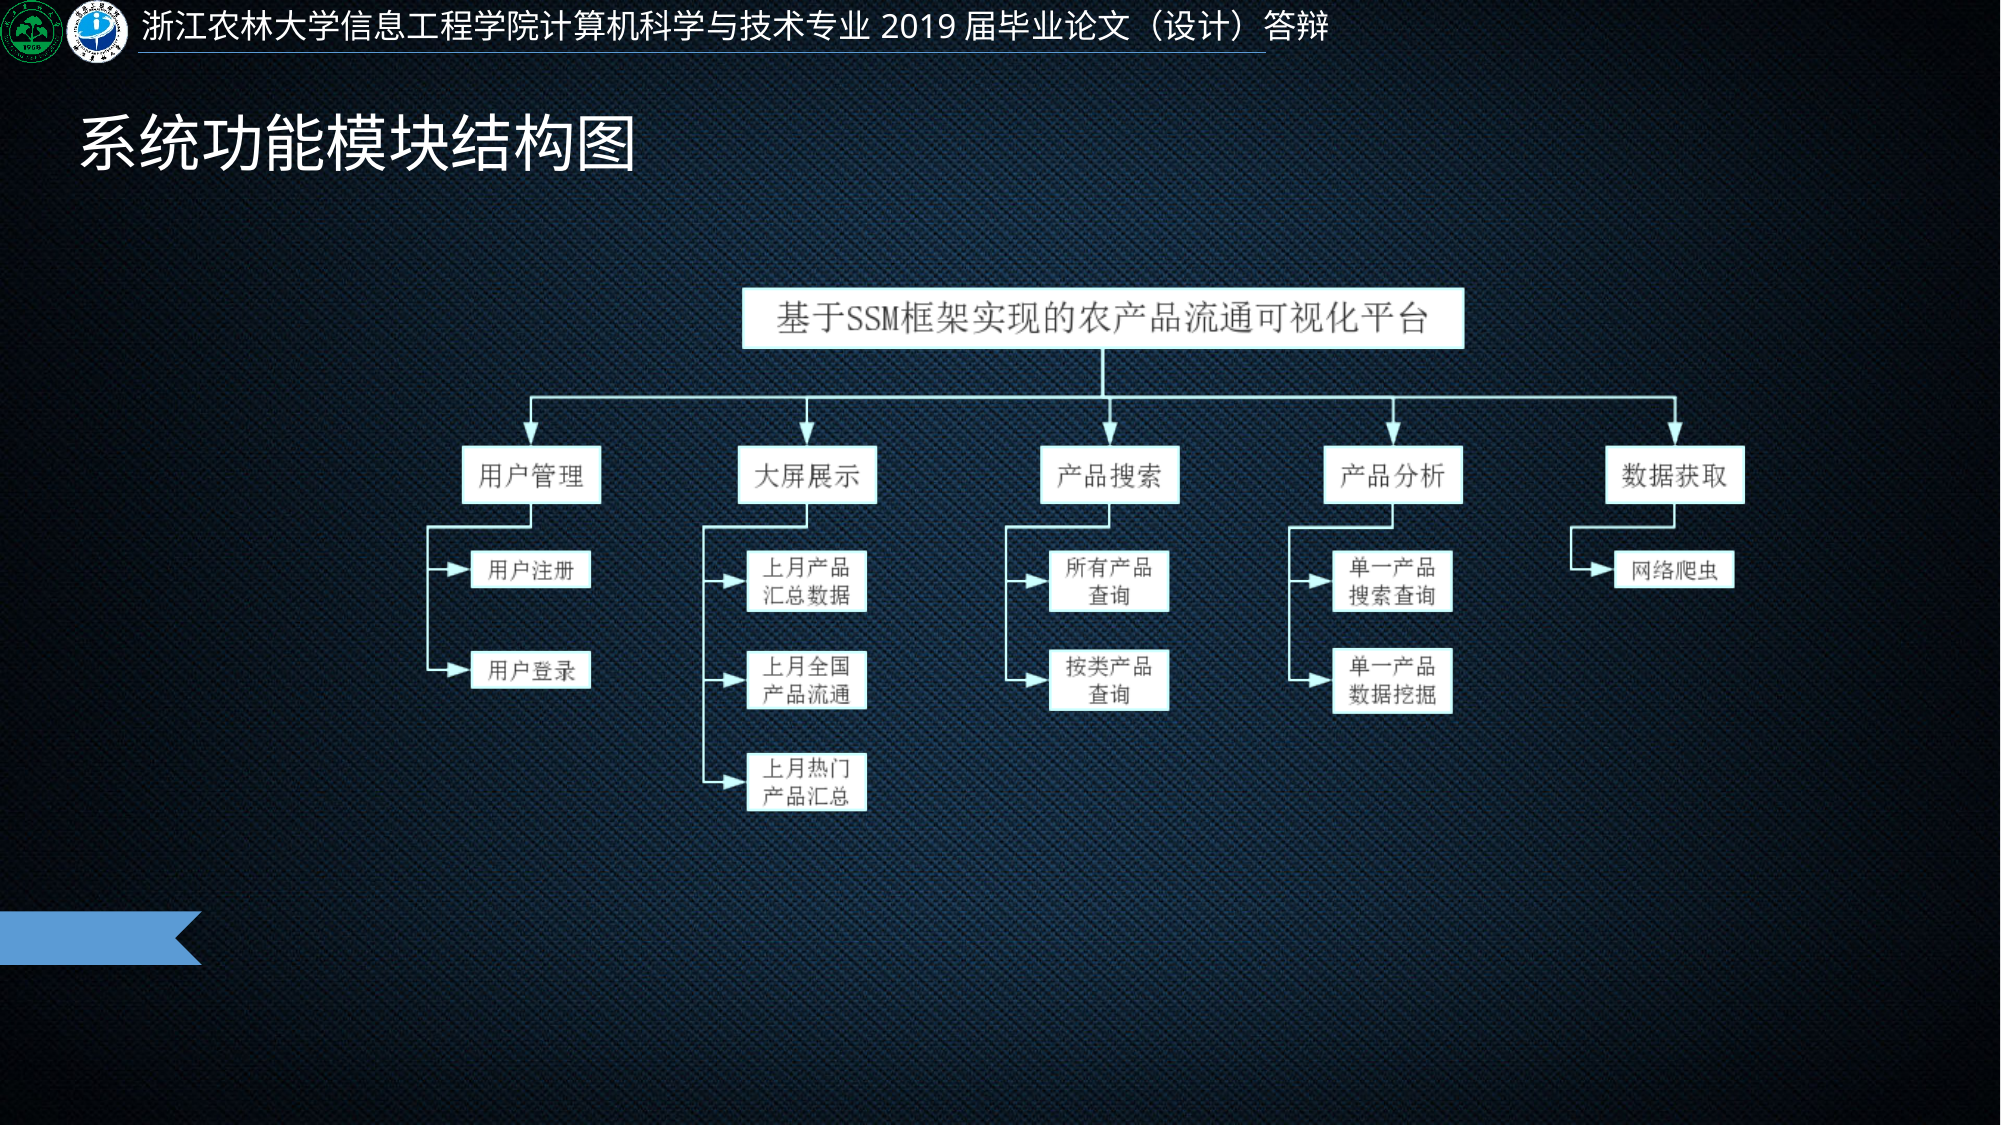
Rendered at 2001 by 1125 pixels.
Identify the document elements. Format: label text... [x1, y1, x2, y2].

text_box 系统功能模块结构图 [0, 96, 715, 187]
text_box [0, 0, 1346, 66]
text_box [0, 910, 205, 966]
picture [0, 0, 2001, 1125]
